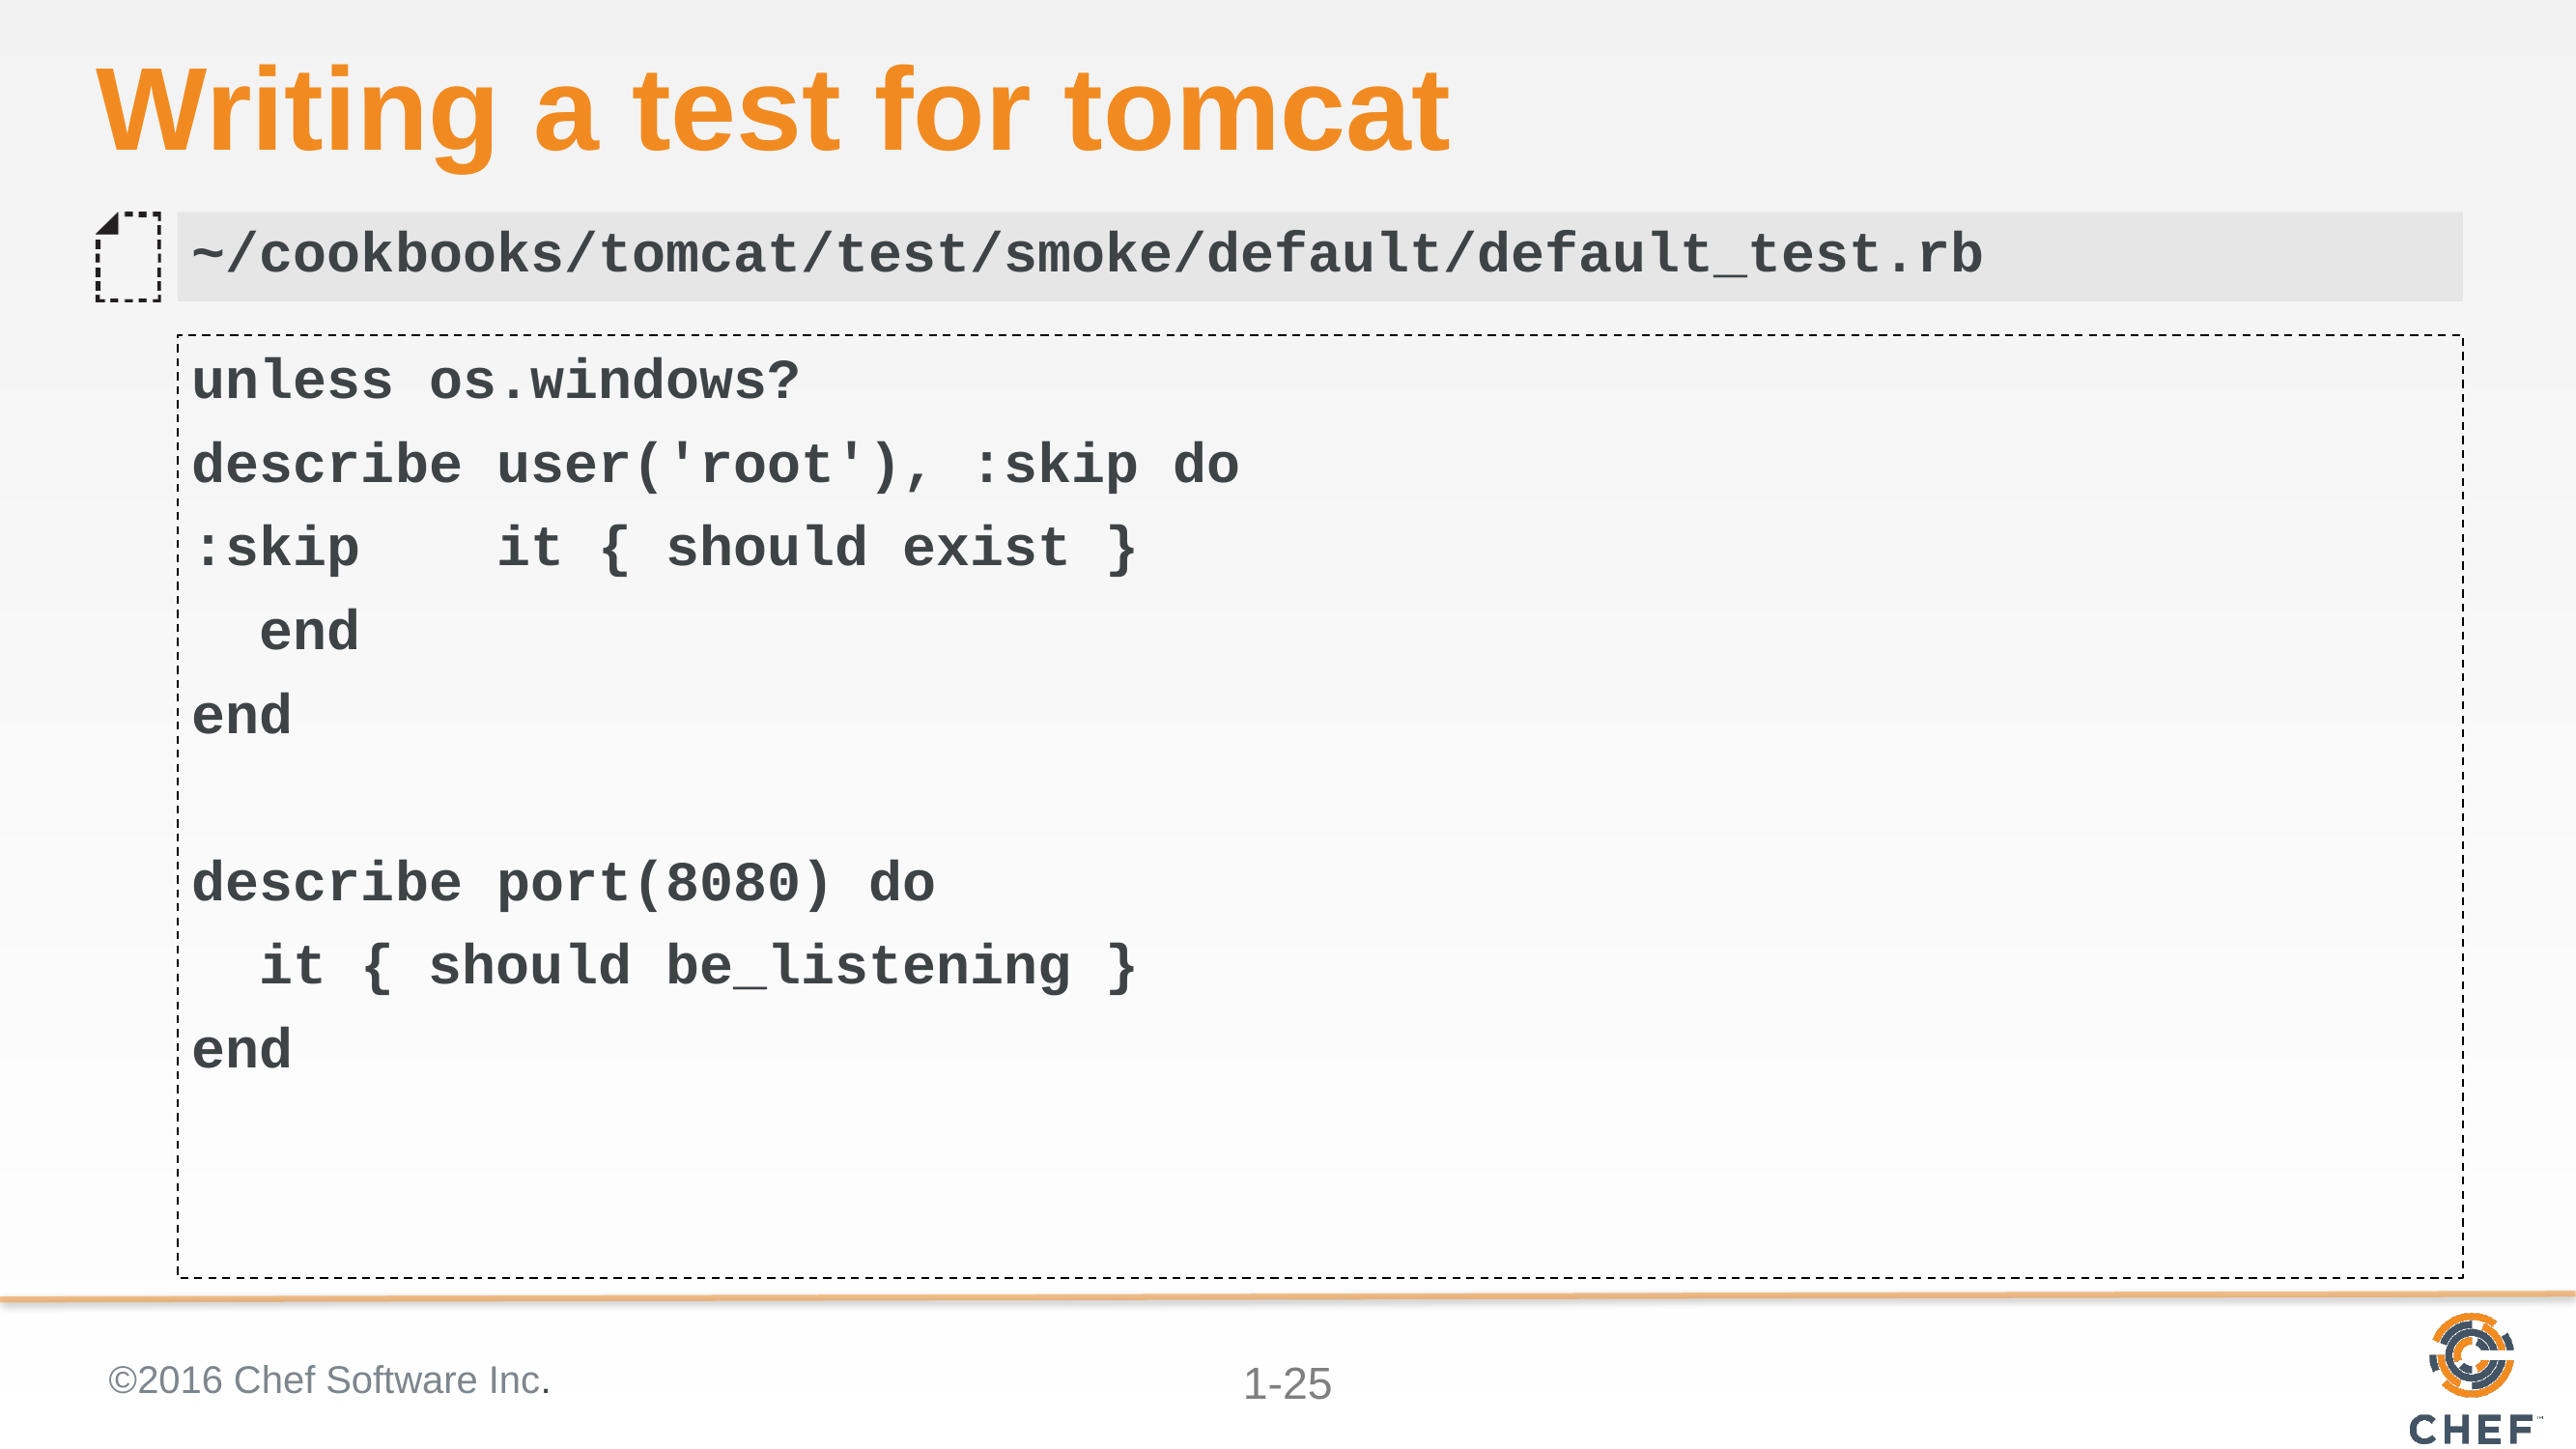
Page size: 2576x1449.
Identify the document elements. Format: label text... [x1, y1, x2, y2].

list ~/cookbooks/tomcat/test/smoke/default/default_test.rb [177, 212, 2463, 302]
list unless os.windows? describe user('root'), :skip do :skip it { should exist } end end describe port(8080) do it { should be_listening } end [177, 334, 2464, 1279]
picture [2399, 1297, 2551, 1449]
title Writing a test for tomcat [96, 48, 2463, 180]
